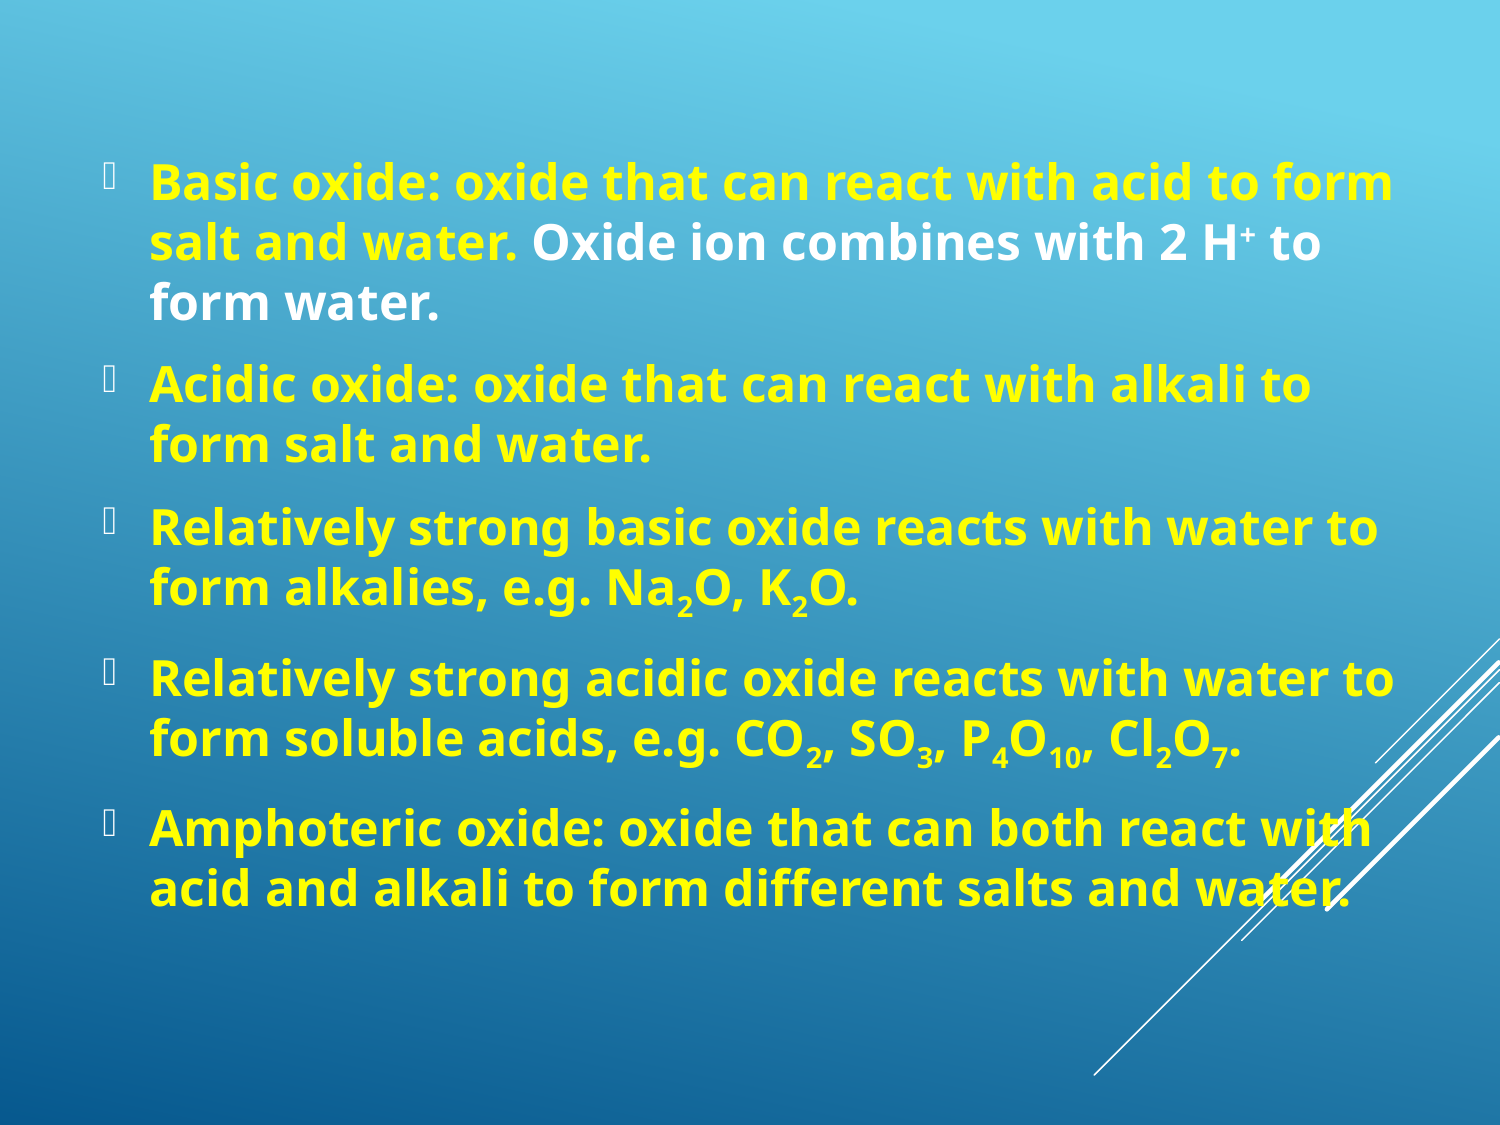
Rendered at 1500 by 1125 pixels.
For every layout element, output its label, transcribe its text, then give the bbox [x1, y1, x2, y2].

list Basic oxide: oxide that can react with acid to form salt and water. Oxide ion combines with 2 H+ to form water. Acidic oxide: oxide that can react with alkali to form salt and water. Relatively strong basic oxide reacts with water to form alkalies, e.g. Na2O, K2O. Relatively strong acidic oxide reacts with water to form soluble acids, e.g. CO2, SO3, P4O10, Cl2O7. Amphoteric oxide: oxide that can both react with acid and alkali to form different salts and water. [87, 87, 1431, 980]
